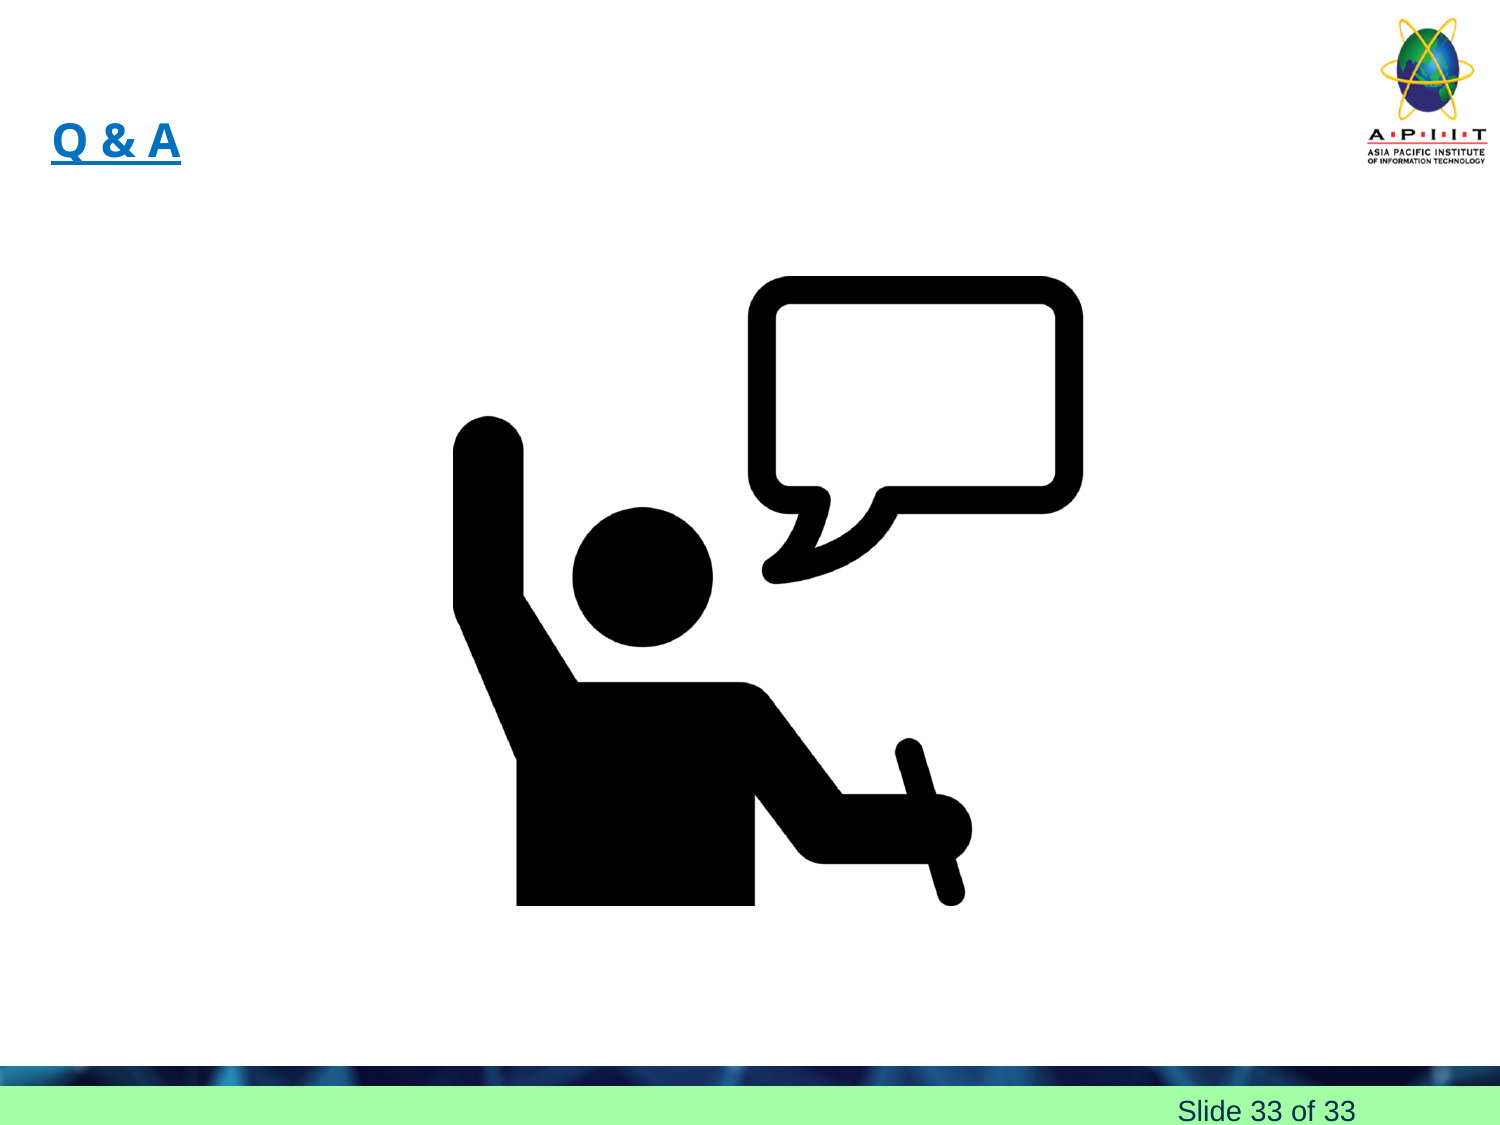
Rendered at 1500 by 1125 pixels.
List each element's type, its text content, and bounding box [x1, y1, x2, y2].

picture [1353, 0, 1500, 182]
title Q & A [36, 45, 1323, 233]
slide_number Slide 33 of 33 [1162, 1085, 1500, 1122]
picture [0, 1066, 1500, 1086]
picture [453, 275, 1084, 907]
